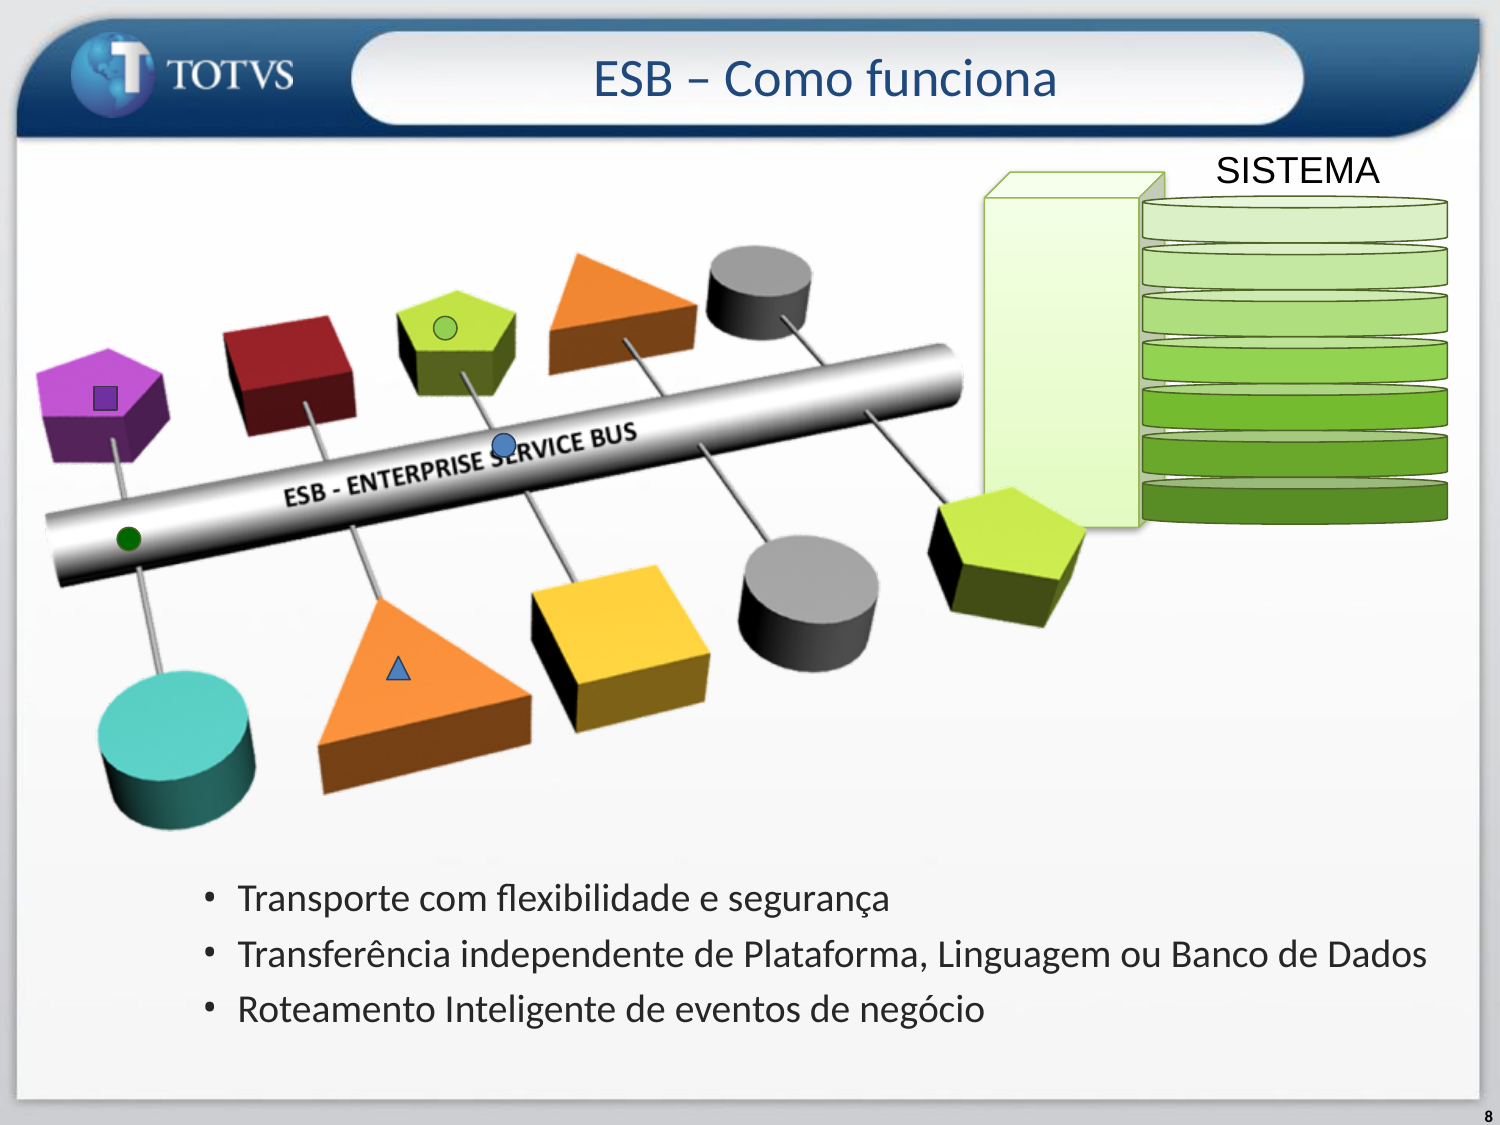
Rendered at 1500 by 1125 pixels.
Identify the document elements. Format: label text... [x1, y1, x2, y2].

text_box [1142, 290, 1448, 337]
text_box [1142, 477, 1448, 525]
slide_number 8 [1427, 1085, 1500, 1125]
text_box [1142, 243, 1448, 290]
list ESB – Como funciona [351, 34, 1301, 118]
text_box Transporte com flexibilidade e segurança Transferência independente de Plataforma, Linguagem ou Banco de Dados Roteamento Inteligente de eventos de negócio [187, 864, 1445, 1038]
text_box [1142, 337, 1448, 384]
picture [0, 0, 1500, 1125]
text_box [1142, 430, 1448, 478]
text_box SISTEMA [1200, 138, 1396, 199]
text_box Como só recebe, é a ponta Passiva [1145, 430, 1446, 442]
text_box Sistema A [1143, 384, 1446, 395]
text_box [1142, 384, 1448, 431]
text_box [1143, 290, 1446, 301]
text_box Como só recebe, é a ponta Passiva [1143, 243, 1446, 254]
text_box [984, 172, 1165, 528]
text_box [985, 172, 1163, 197]
text_box Sistema B [1143, 337, 1446, 348]
text_box Como manda e inicia o fluxo, é a ponta Ativa [1145, 477, 1446, 488]
text_box Como manda e inicia o fluxo, é a ponta Ativa [1144, 197, 1446, 207]
text_box [1142, 197, 1448, 243]
